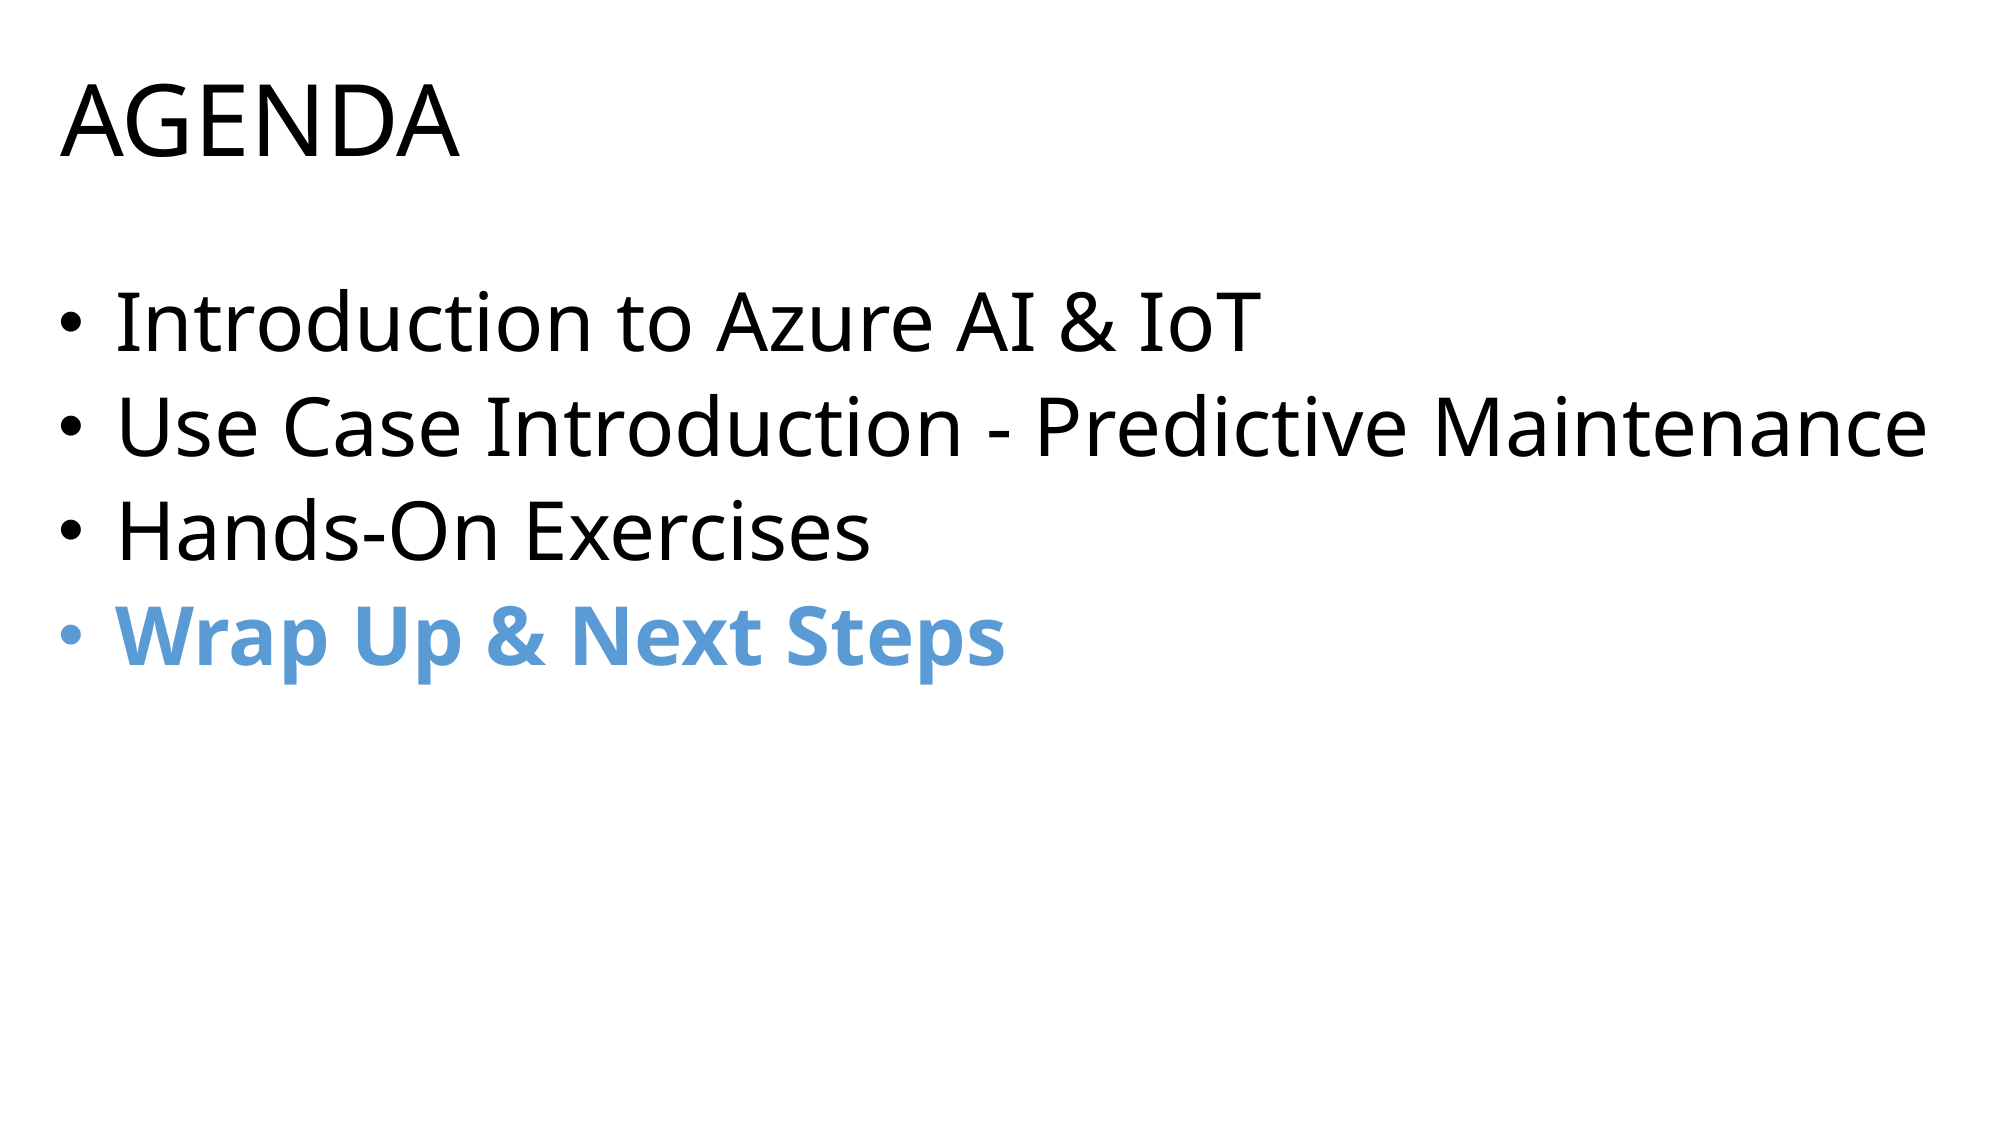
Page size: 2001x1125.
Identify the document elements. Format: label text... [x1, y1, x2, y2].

text_box Introduction to Azure AI & IoT Use Case Introduction - Predictive Maintenance Hands-On Exercises Wrap Up & Next Steps [44, 274, 1980, 1117]
text_box AGENDA [45, 48, 1996, 199]
